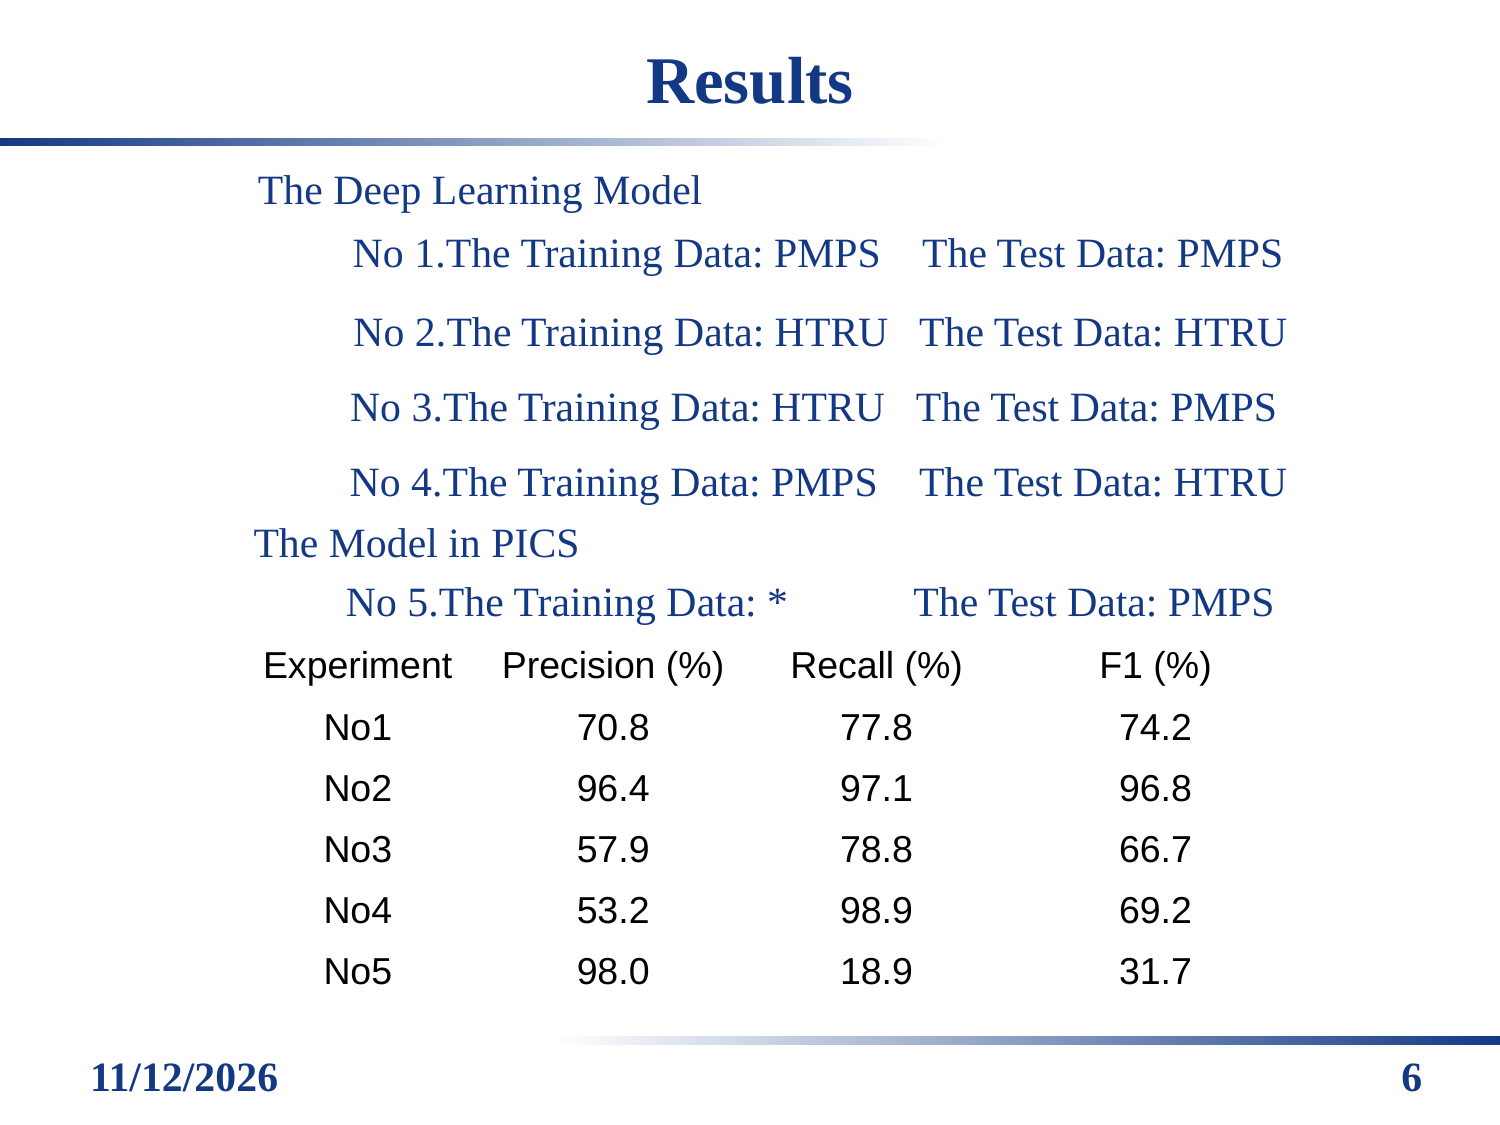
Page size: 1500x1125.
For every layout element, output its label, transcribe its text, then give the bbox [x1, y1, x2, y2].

text_box The Model in PICS [238, 508, 595, 574]
title Results [0, 29, 1500, 143]
table_cell 31.7 [1004, 950, 1307, 1011]
table_header Precision (%) [477, 645, 749, 706]
table_cell 53.2 [477, 889, 749, 950]
table_cell 69.2 [1004, 889, 1307, 950]
table_header Recall (%) [749, 645, 1004, 706]
table_cell 78.8 [749, 828, 1004, 889]
text_box No 3.The Training Data: HTRU The Test Data: PMPS [334, 372, 1293, 438]
table_cell No4 [238, 889, 477, 950]
text_box The Deep Learning Model [242, 155, 718, 221]
table_cell 97.1 [749, 767, 1004, 828]
table_cell 18.9 [749, 950, 1004, 1011]
table_cell 74.2 [1004, 706, 1307, 767]
table_cell No5 [238, 950, 477, 1011]
table_cell 98.0 [477, 950, 749, 1011]
table_cell No2 [238, 767, 477, 828]
table_header Experiment [238, 645, 477, 706]
text_box No 5.The Training Data: * The Test Data: PMPS [330, 567, 1301, 633]
slide_number 6 [1087, 1042, 1438, 1103]
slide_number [74, 1042, 426, 1103]
text_box No 2.The Training Data: HTRU The Test Data: HTRU [338, 296, 1304, 362]
text_box No 4.The Training Data: PMPS The Test Data: HTRU [334, 447, 1303, 513]
text_box No 1.The Training Data: PMPS The Test Data: PMPS [337, 218, 1300, 284]
table_cell 96.4 [477, 767, 749, 828]
table_cell 57.9 [477, 828, 749, 889]
table_cell 96.8 [1004, 767, 1307, 828]
table_header F1 (%) [1004, 645, 1307, 706]
table_cell 98.9 [749, 889, 1004, 950]
table_cell 77.8 [749, 706, 1004, 767]
table_cell No1 [238, 706, 477, 767]
table_cell 66.7 [1004, 828, 1307, 889]
table_cell 70.8 [477, 706, 749, 767]
table_cell No3 [238, 828, 477, 889]
